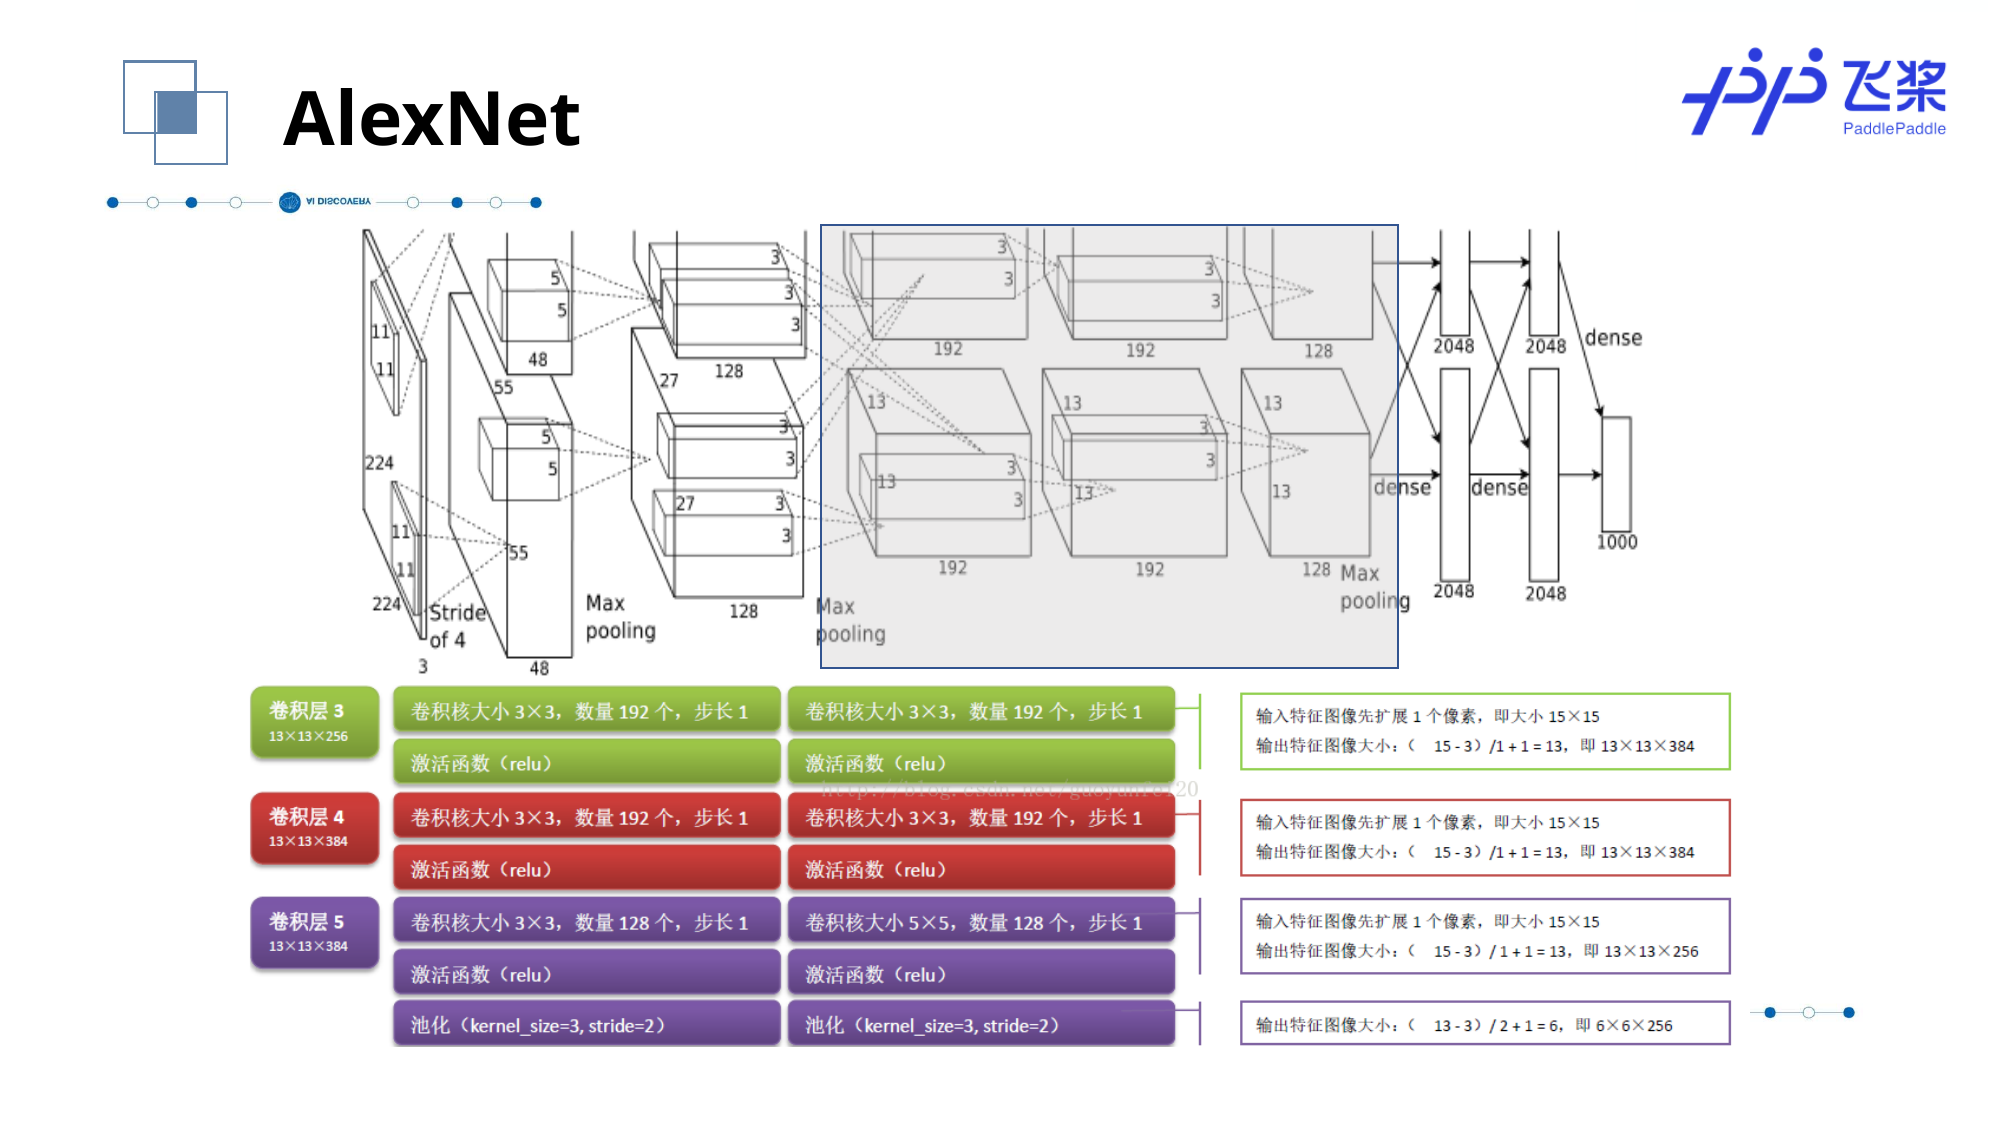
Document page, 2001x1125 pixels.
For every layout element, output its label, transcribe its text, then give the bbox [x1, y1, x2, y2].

text_box AlexNet [269, 62, 648, 168]
picture [95, 180, 1863, 1047]
picture [1635, 0, 1988, 173]
